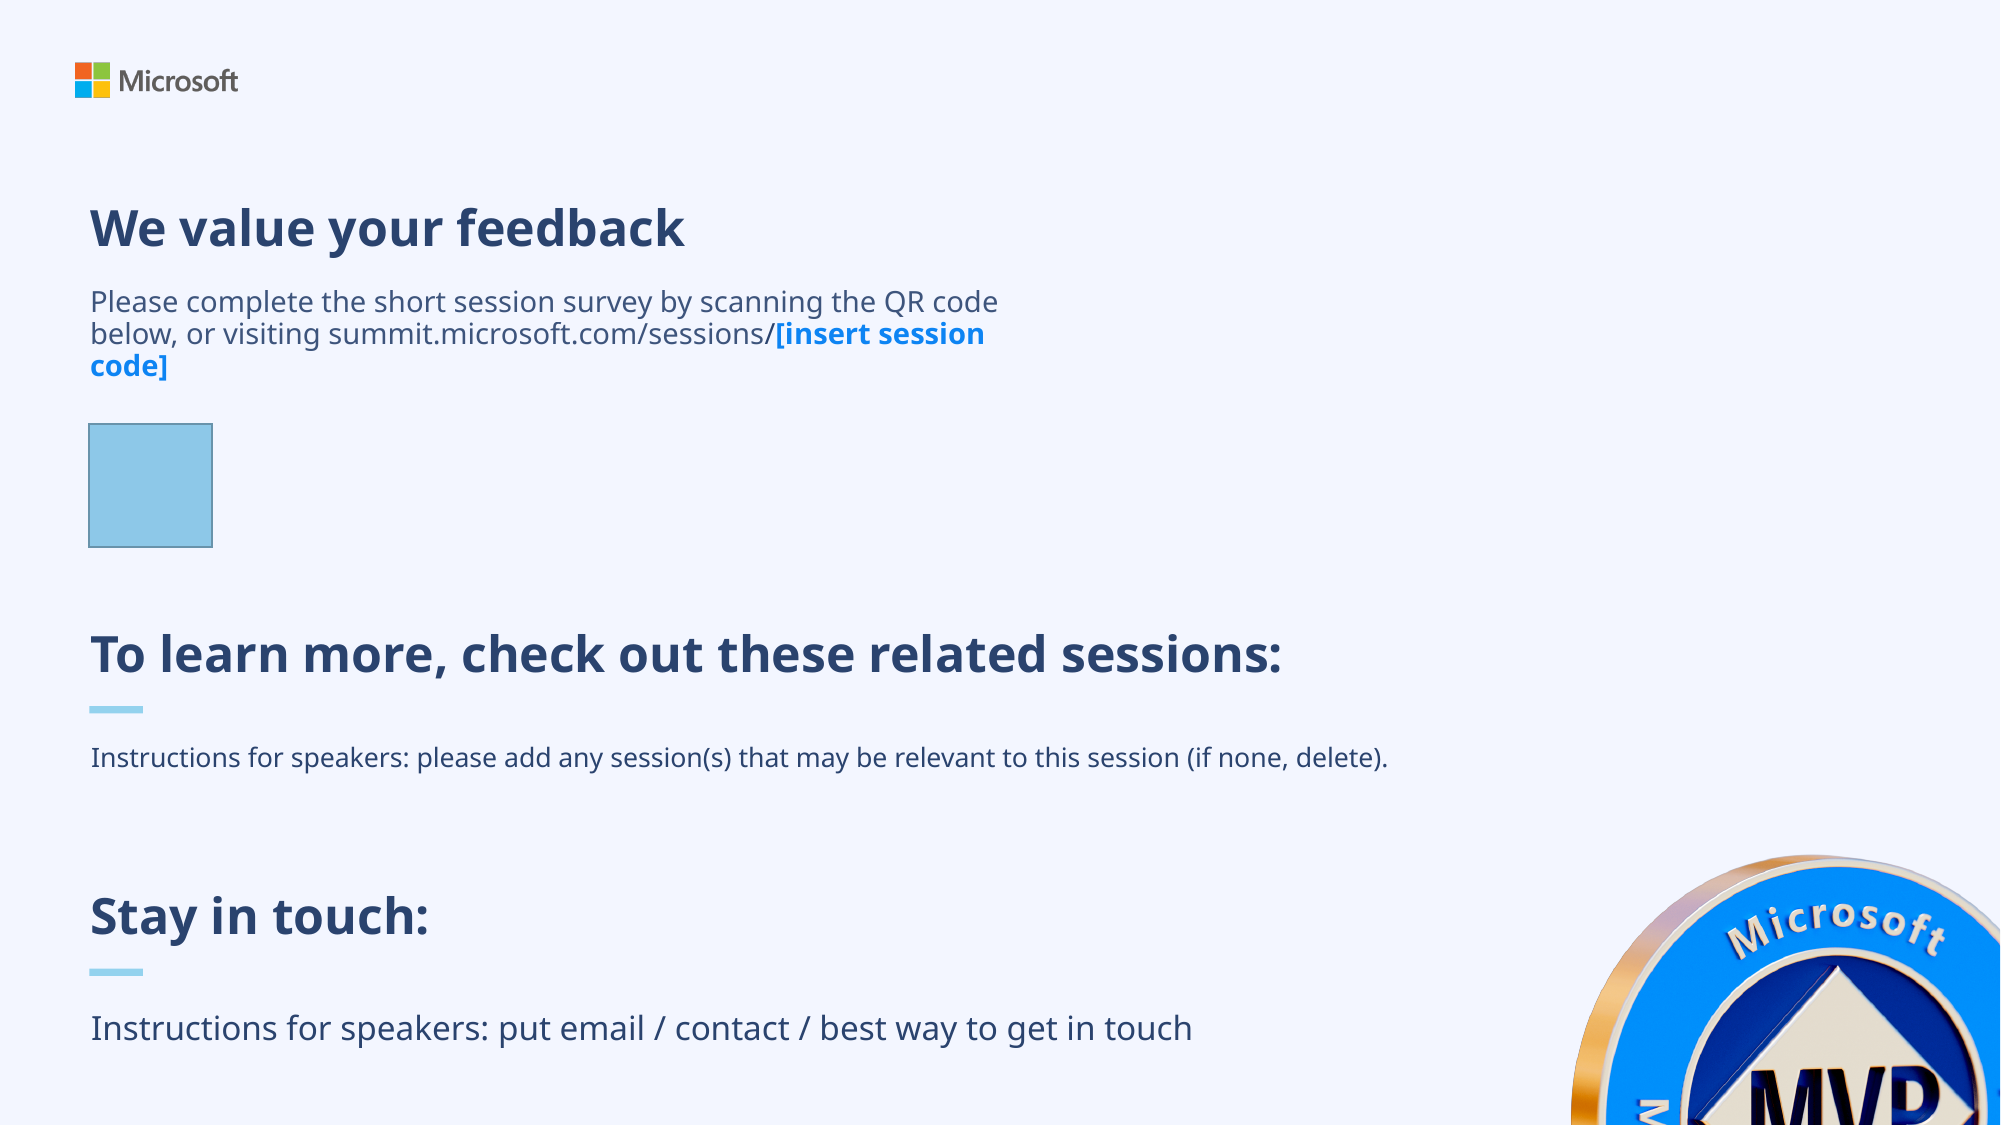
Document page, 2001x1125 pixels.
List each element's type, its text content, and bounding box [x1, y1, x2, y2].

text_box [88, 423, 213, 548]
picture [1272, 541, 2001, 1125]
text_box Instructions for speakers: put email / contact / best way to get in touch [76, 979, 1728, 1073]
text_box Please complete the short session survey by scanning the QR code below, or visiting summit.microsoft.com/sessions/[insert session code] [75, 279, 1058, 391]
text_box Stay in touch: [74, 871, 1334, 965]
picture [75, 48, 238, 112]
text_box Instructions for speakers: please add any session(s) that may be relevant to this session (if none, delete). [76, 716, 1728, 811]
text_box To learn more, check out these related sessions: [74, 609, 1334, 703]
text_box [88, 967, 144, 977]
text_box [88, 705, 144, 714]
title We value your feedback [75, 184, 1925, 278]
